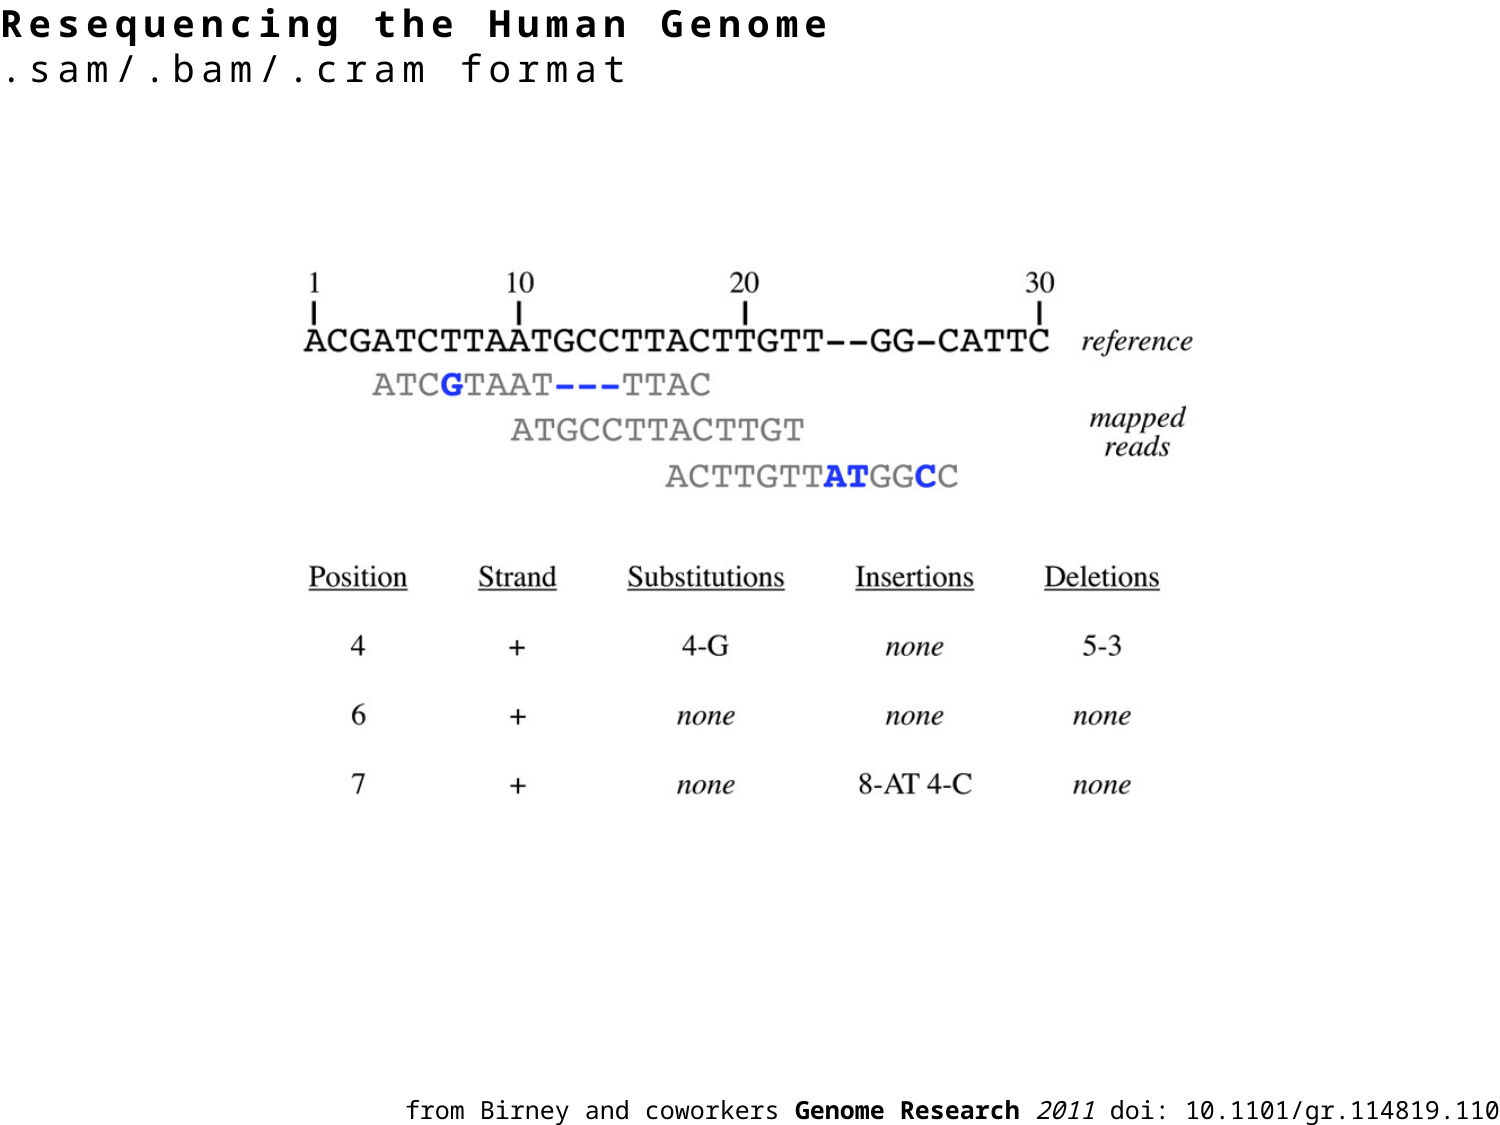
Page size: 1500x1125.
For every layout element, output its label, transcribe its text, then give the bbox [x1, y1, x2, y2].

text_box from Birney and coworkers Genome Research 2011 doi: 10.1101/gr.114819.110 [0, 1094, 1500, 1125]
picture [281, 257, 1229, 797]
text_box Resequencing the Human Genome .sam/.bam/.cram format [0, 0, 1500, 91]
